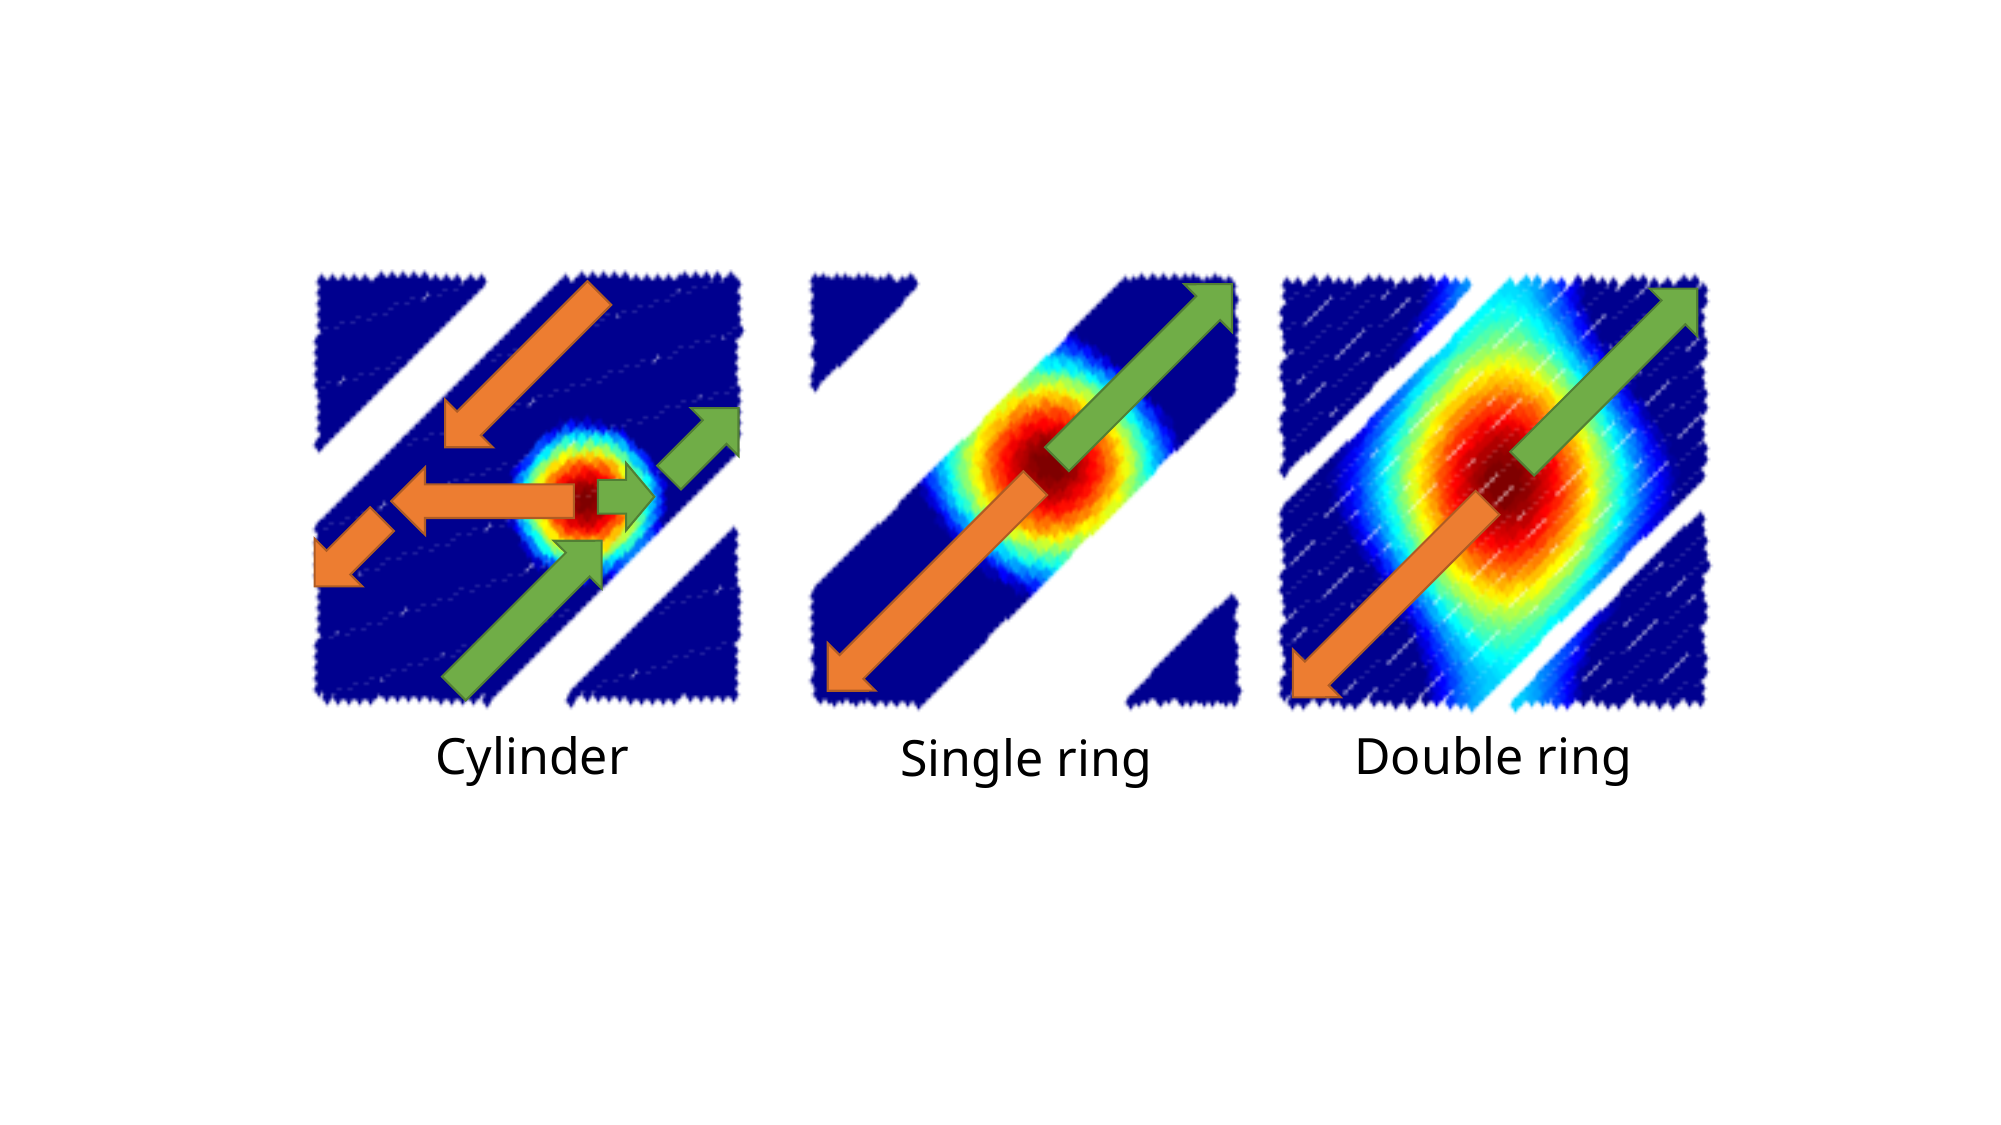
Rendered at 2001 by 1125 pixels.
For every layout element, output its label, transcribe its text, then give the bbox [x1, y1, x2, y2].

text_box Single ring [885, 720, 1167, 795]
picture [304, 269, 757, 711]
text_box Cylinder [420, 717, 644, 793]
text_box Double ring [1339, 719, 1648, 793]
picture [1269, 265, 1720, 719]
picture [804, 262, 1250, 720]
